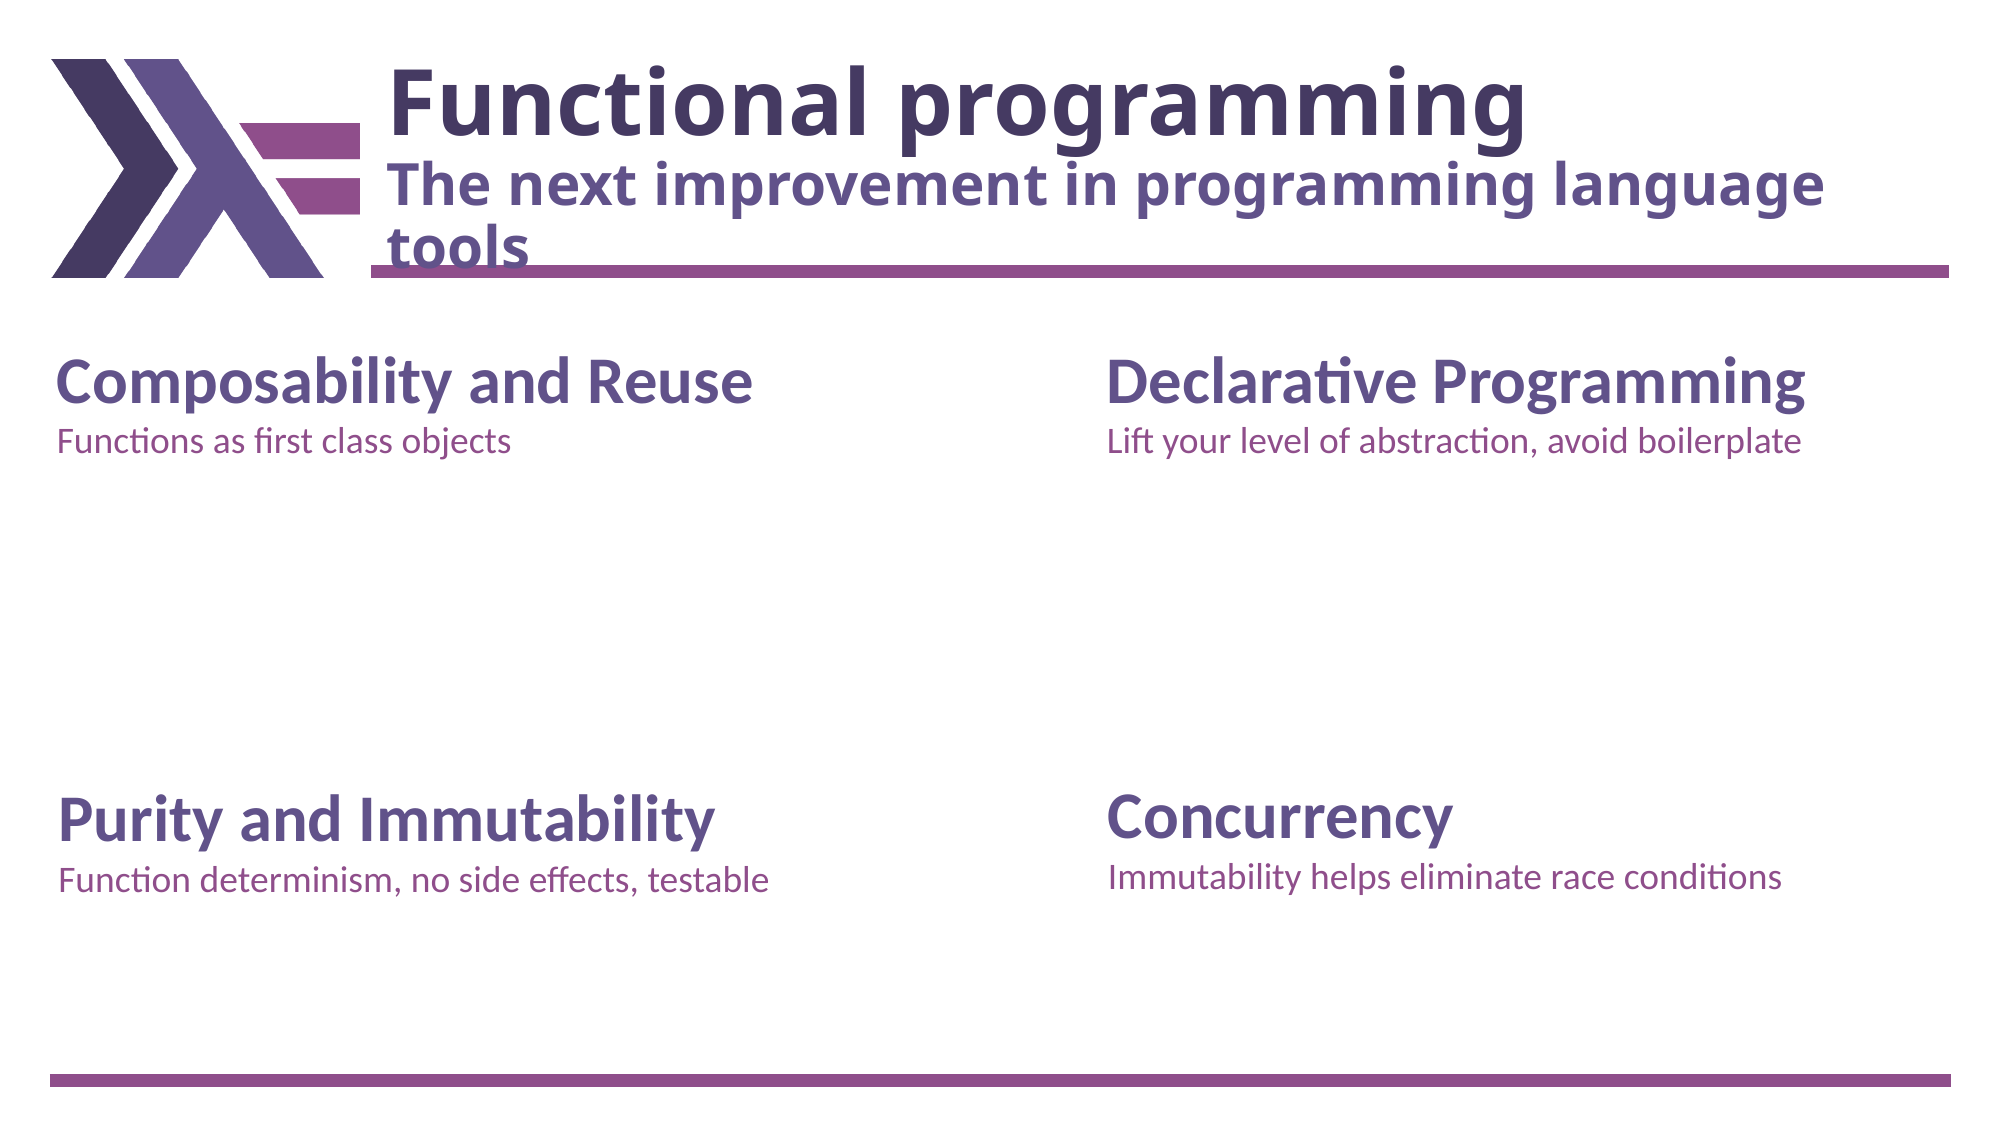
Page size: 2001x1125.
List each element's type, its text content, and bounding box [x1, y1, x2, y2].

text_box Declarative Programming Lift your level of abstraction, avoid boilerplate [1092, 328, 1822, 469]
text_box Purity and Immutability Function determinism, no side effects, testable [43, 767, 786, 907]
text_box Concurrency Immutability helps eliminate race conditions [1093, 764, 1798, 904]
picture [51, 59, 360, 278]
text_box Composability and Reuse Functions as first class objects [42, 328, 770, 469]
title Functional programming The next improvement in programming language tools [371, 59, 1949, 278]
